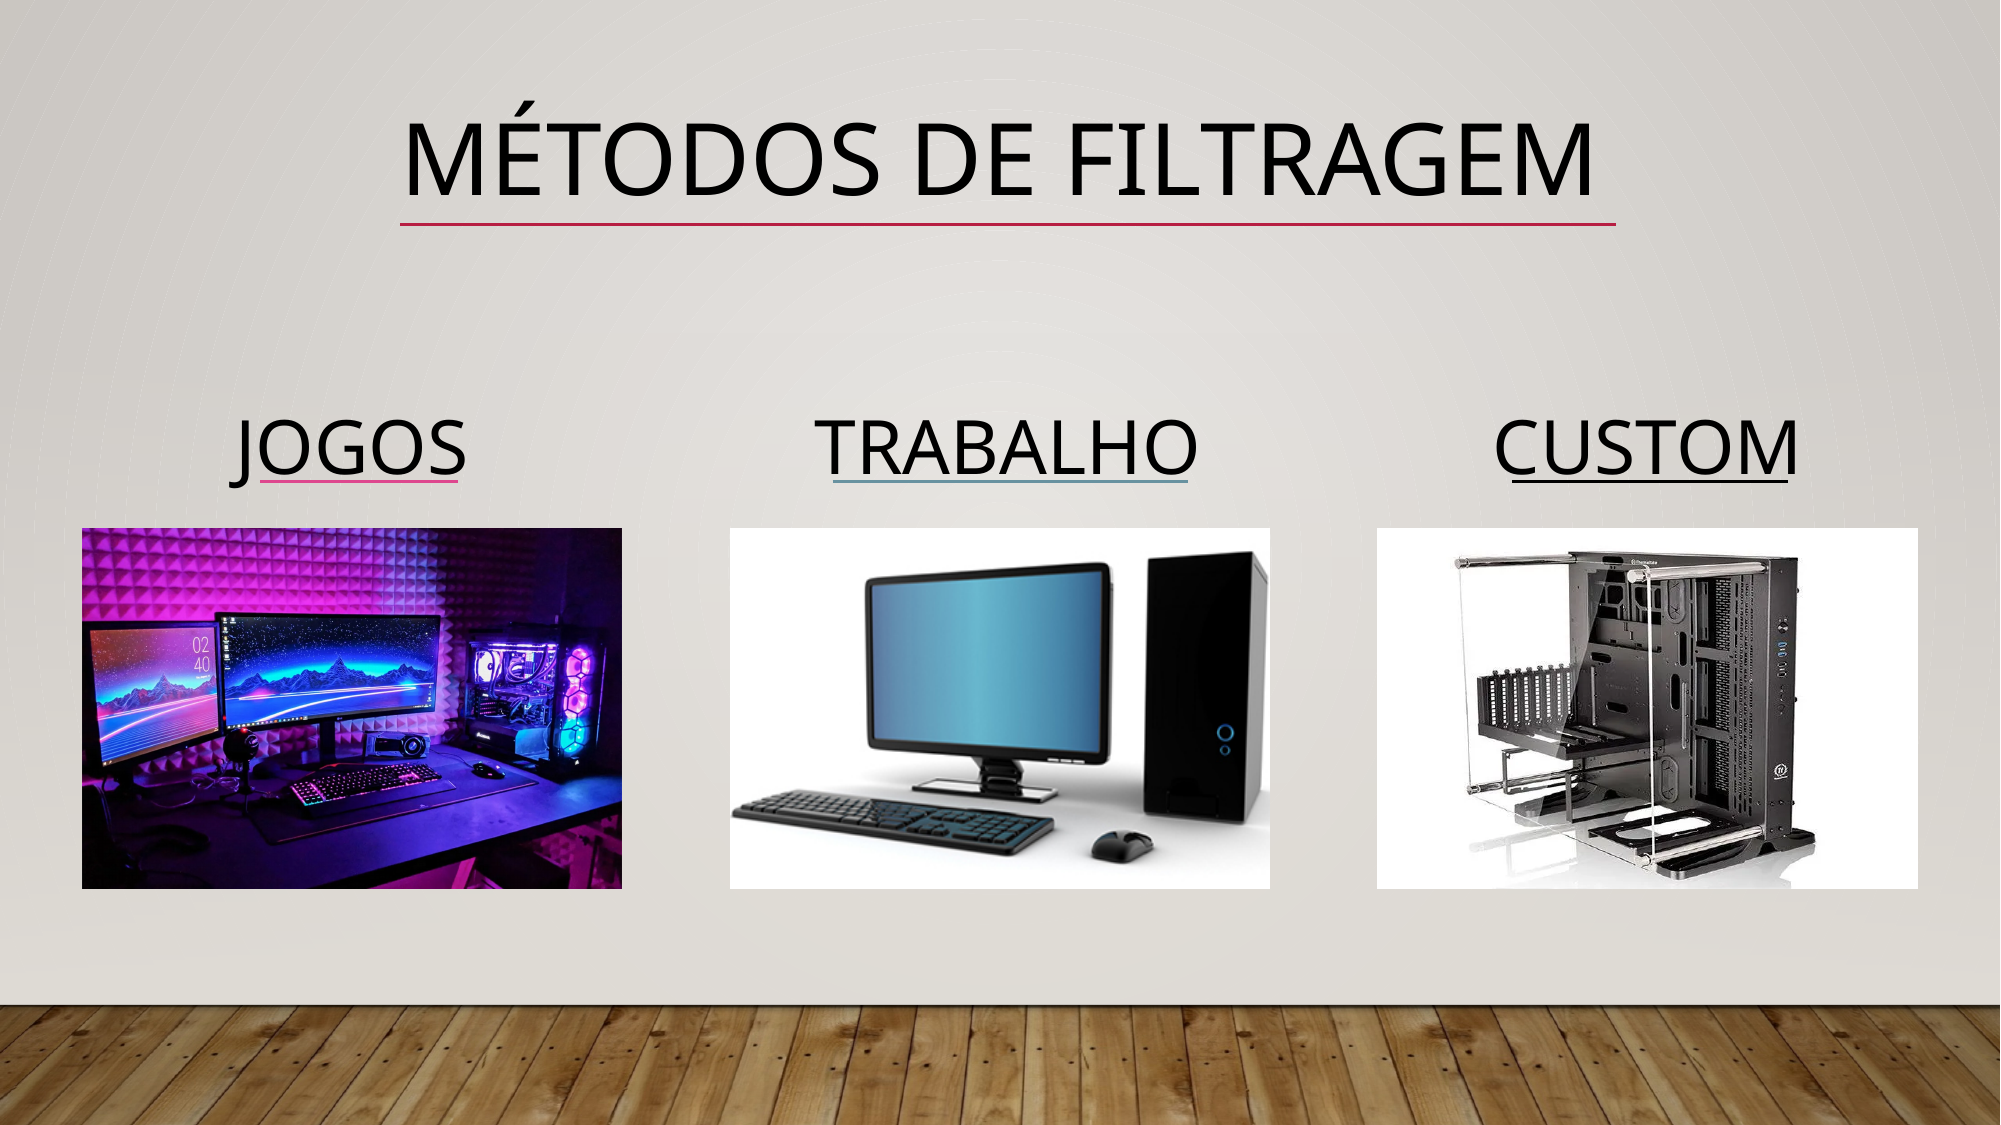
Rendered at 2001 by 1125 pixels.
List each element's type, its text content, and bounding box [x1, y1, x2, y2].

picture [729, 528, 1271, 889]
text_box JOGOS [82, 392, 622, 497]
text_box MÉTODOS DE FILTRAGEM [211, 88, 1789, 223]
text_box CUSTOM [1377, 392, 1918, 497]
picture [0, 1005, 2000, 1125]
text_box TRABALHO [730, 392, 1286, 497]
picture [1377, 528, 1918, 889]
picture [81, 528, 623, 889]
